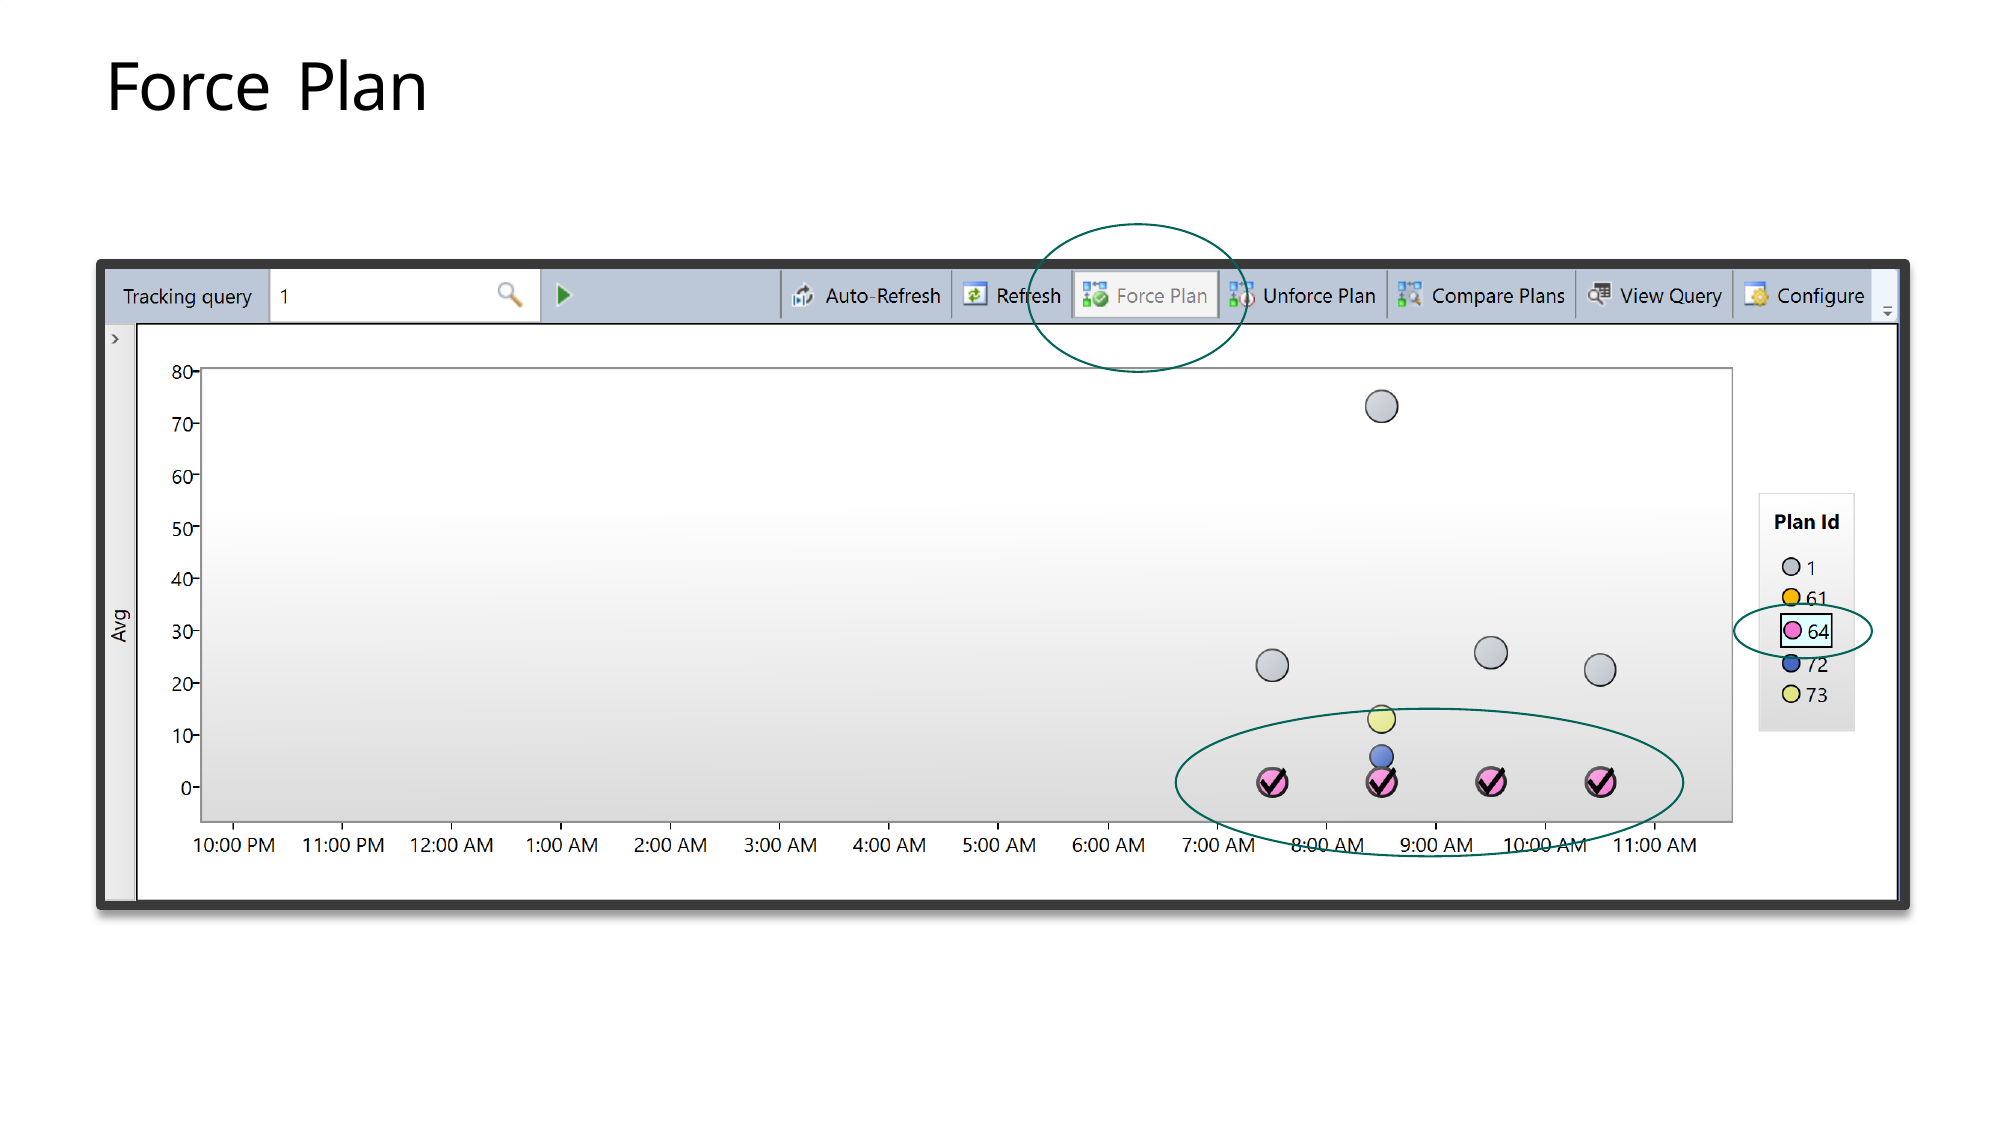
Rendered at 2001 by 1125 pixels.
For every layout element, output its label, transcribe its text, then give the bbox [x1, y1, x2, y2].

text_box [1036, 223, 1240, 268]
picture [105, 268, 1901, 901]
title Force Plan [105, 53, 1638, 132]
